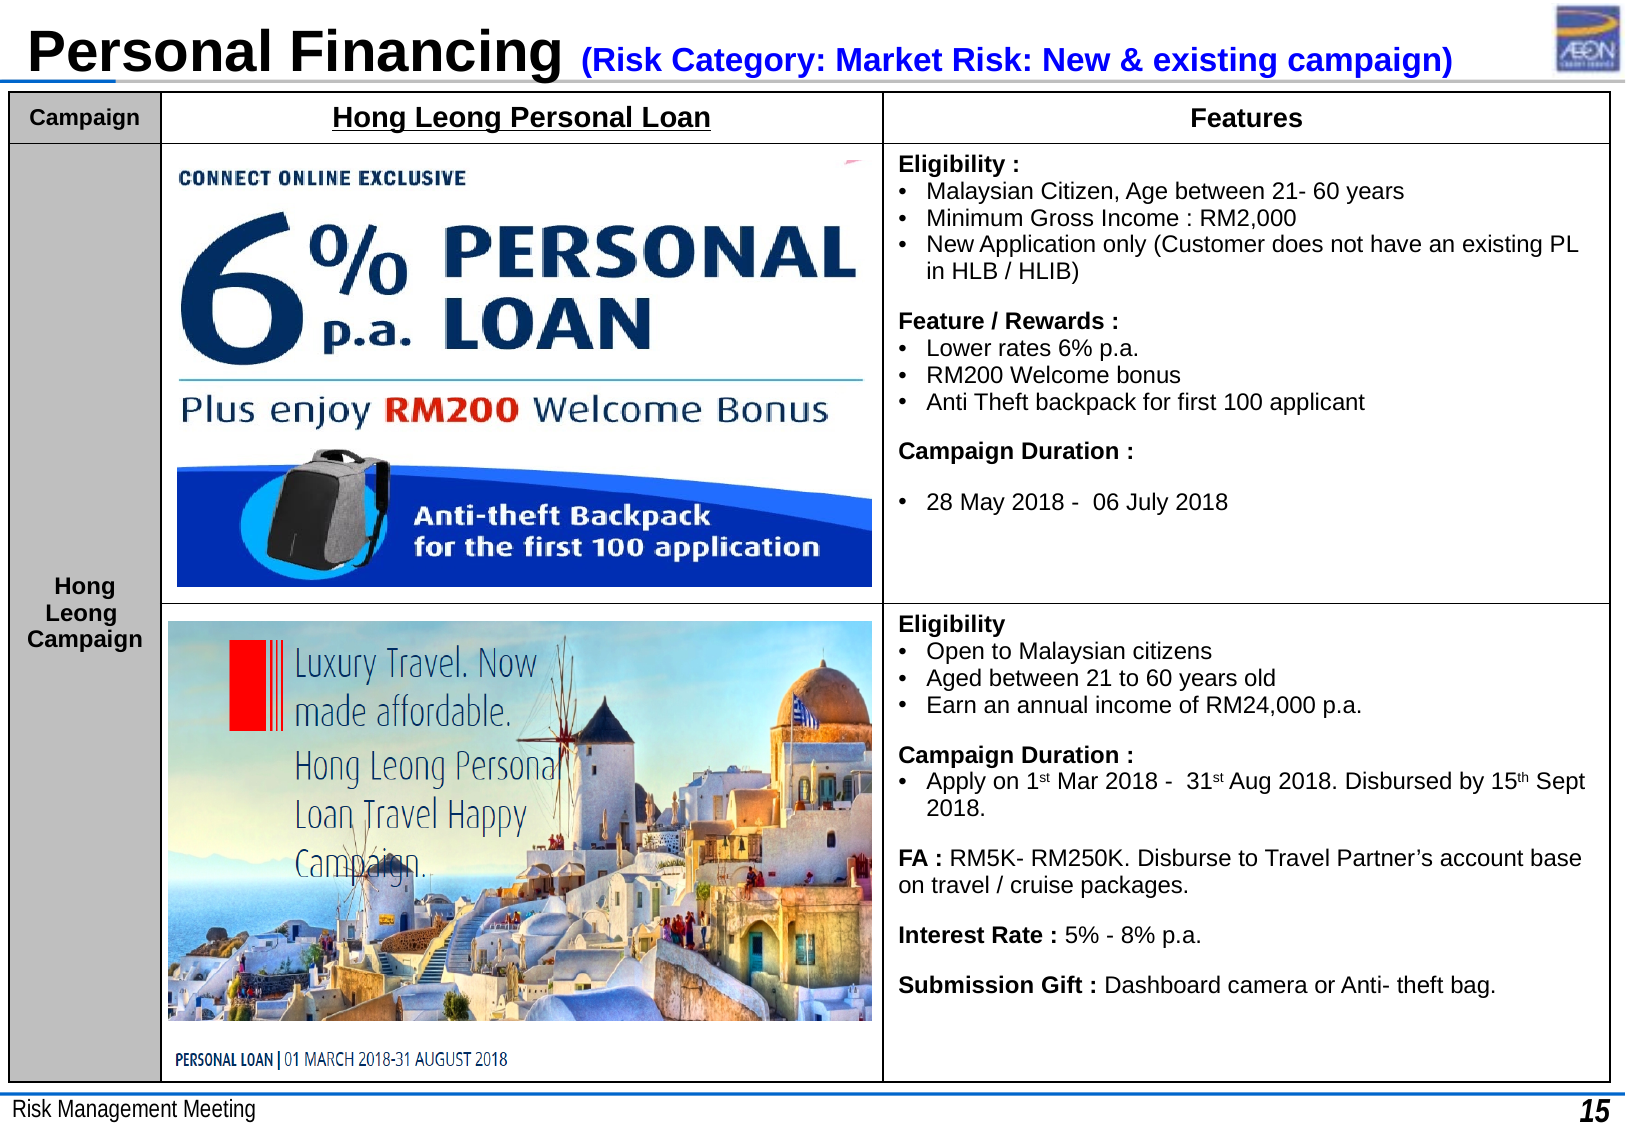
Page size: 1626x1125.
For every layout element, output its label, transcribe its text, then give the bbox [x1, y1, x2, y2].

picture [168, 621, 872, 1071]
text_box Personal Financing (Risk Category: Market Risk: New & existing campaign) [12, 12, 1575, 91]
table_cell [162, 144, 882, 603]
table_cell Eligibility Open to Malaysian citizens Aged between 21 to 60 years old Earn an annual income of RM24,000 p.a. Campaign Duration : Apply on 1st Mar 2018 - 31st Aug 2018. Disbursed by 15th Sept 2018. FA : RM5K- RM250K. Disburse to Travel Partner’s account base on travel / cruise packages. Interest Rate : 5% - 8% p.a. Submission Gift : Dashboard camera or Anti- theft bag. [884, 604, 1609, 1081]
table_cell [162, 604, 882, 1081]
table_cell Hong Leong Campaign [10, 144, 160, 1081]
table_header Campaign [10, 93, 160, 143]
table_cell Eligibility : Malaysian Citizen, Age between 21- 60 years Minimum Gross Income : RM2,000 New Application only (Customer does not have an existing PL in HLB / HLIB) Feature / Rewards : Lower rates 6% p.a. RM200 Welcome bonus Anti Theft backpack for first 100 applicant Campaign Duration : 28 May 2018 - 06 July 2018 [884, 144, 1609, 603]
picture [1551, 3, 1626, 78]
table_header Features [884, 93, 1609, 143]
table_header Hong Leong Personal Loan [162, 93, 882, 143]
picture [177, 160, 872, 587]
